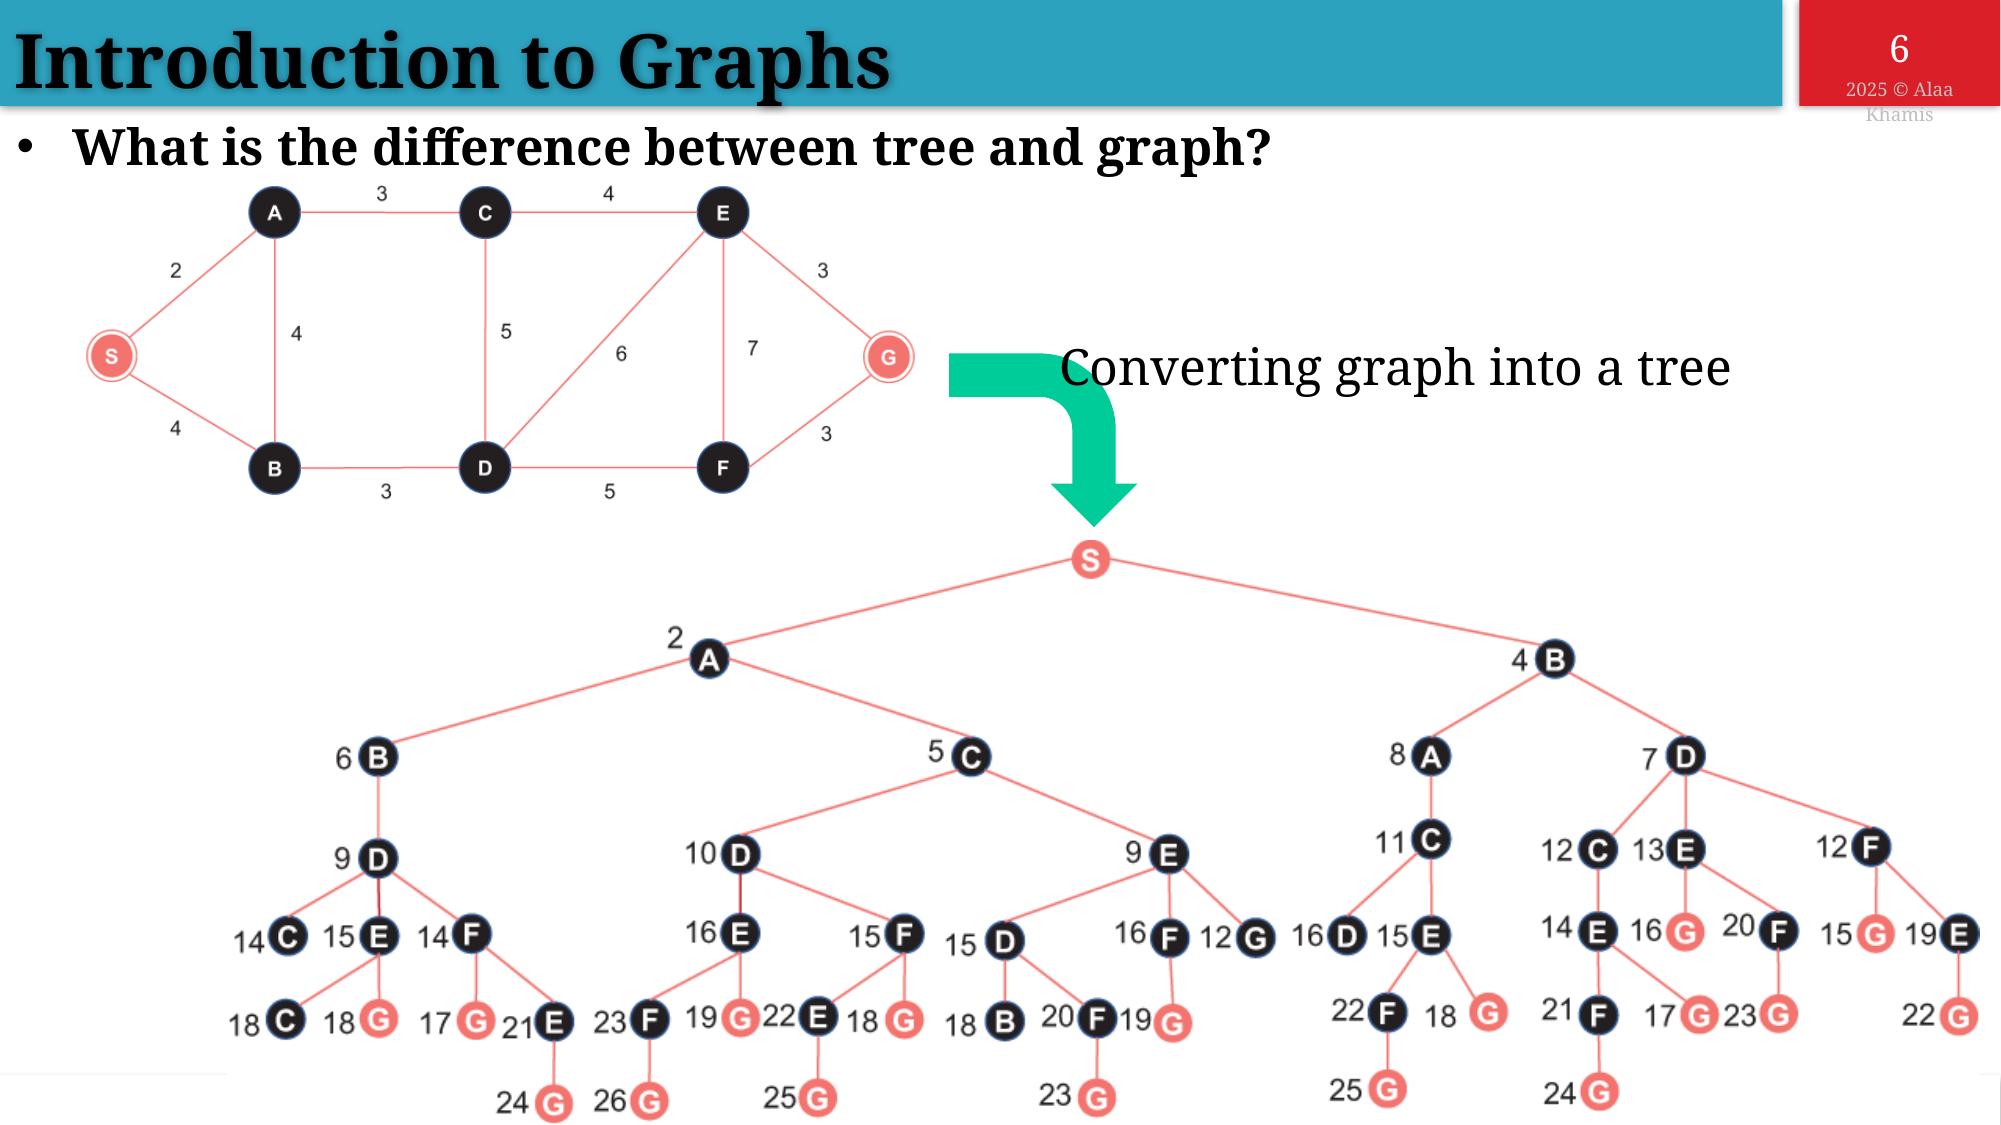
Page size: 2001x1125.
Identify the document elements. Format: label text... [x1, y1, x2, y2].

text_box [947, 351, 1044, 400]
text_box [1048, 404, 1140, 530]
text_box What is the difference between tree and graph? [1, 107, 2000, 183]
text_box Converting graph into a tree [1044, 322, 1748, 404]
picture [82, 183, 919, 509]
picture [226, 540, 1980, 1125]
text_box Introduction to Graphs [0, 0, 1753, 110]
